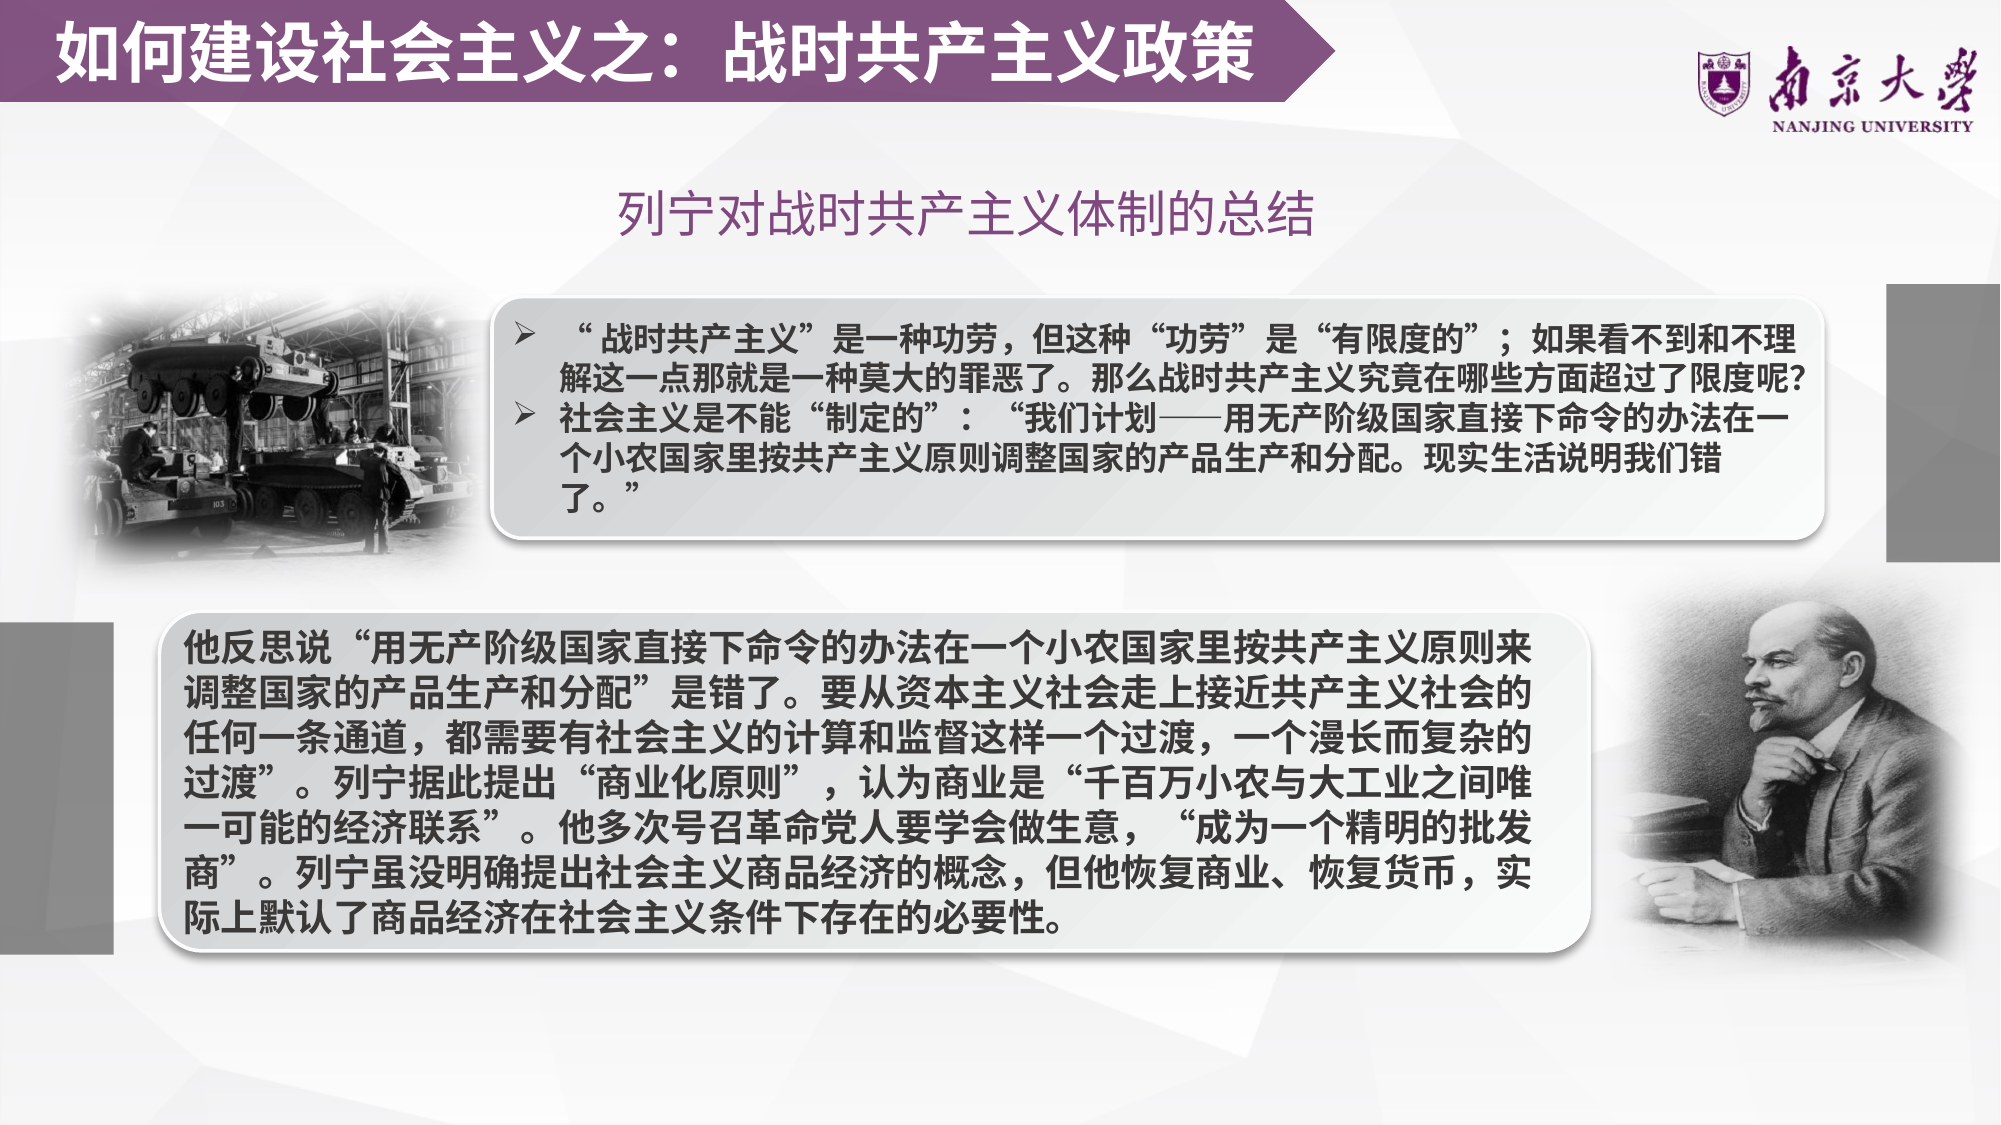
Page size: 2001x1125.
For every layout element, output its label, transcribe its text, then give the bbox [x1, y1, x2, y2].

text_box 列宁对战时共产主义体制的总结 [601, 175, 1332, 251]
text_box [0, 622, 114, 955]
text_box “战时共产主义”是一种功劳，但这种“功劳”是“有限度的”；如果看不到和不理解这一点那就是一种莫大的罪恶了。那么战时共产主义究竟在哪些方面超过了限度呢？ 社会主义是不能“制定的”：“我们计划——用无产阶级国家直接下命令的办法在一个小农国家里按共产主义原则调整国家的产品生产和分配。现实生活说明我们错了。” [493, 295, 1824, 540]
text_box 他反思说“用无产阶级国家直接下命令的办法在一个小农国家里按共产主义原则来调整国家的产品生产和分配”是错了。要从资本主义社会走上接近共产主义社会的任何一条通道，都需要有社会主义的计算和监督这样一个过渡，一个漫长而复杂的过渡”。列宁据此提出“商业化原则”，认为商业是“千百万小农与大工业之间唯一可能的经济联系”。他多次号召革命党人要学会做生意，“成为一个精明的批发商”。列宁虽没明确提出社会主义商品经济的概念，但他恢复商业、恢复货币，实际上默认了商品经济在社会主义条件下存在的必要性。 [158, 610, 1591, 952]
picture [0, 0, 2001, 1125]
text_box [1886, 284, 2000, 563]
text_box 如何建设社会主义之：战时共产主义政策 [0, 0, 1337, 103]
